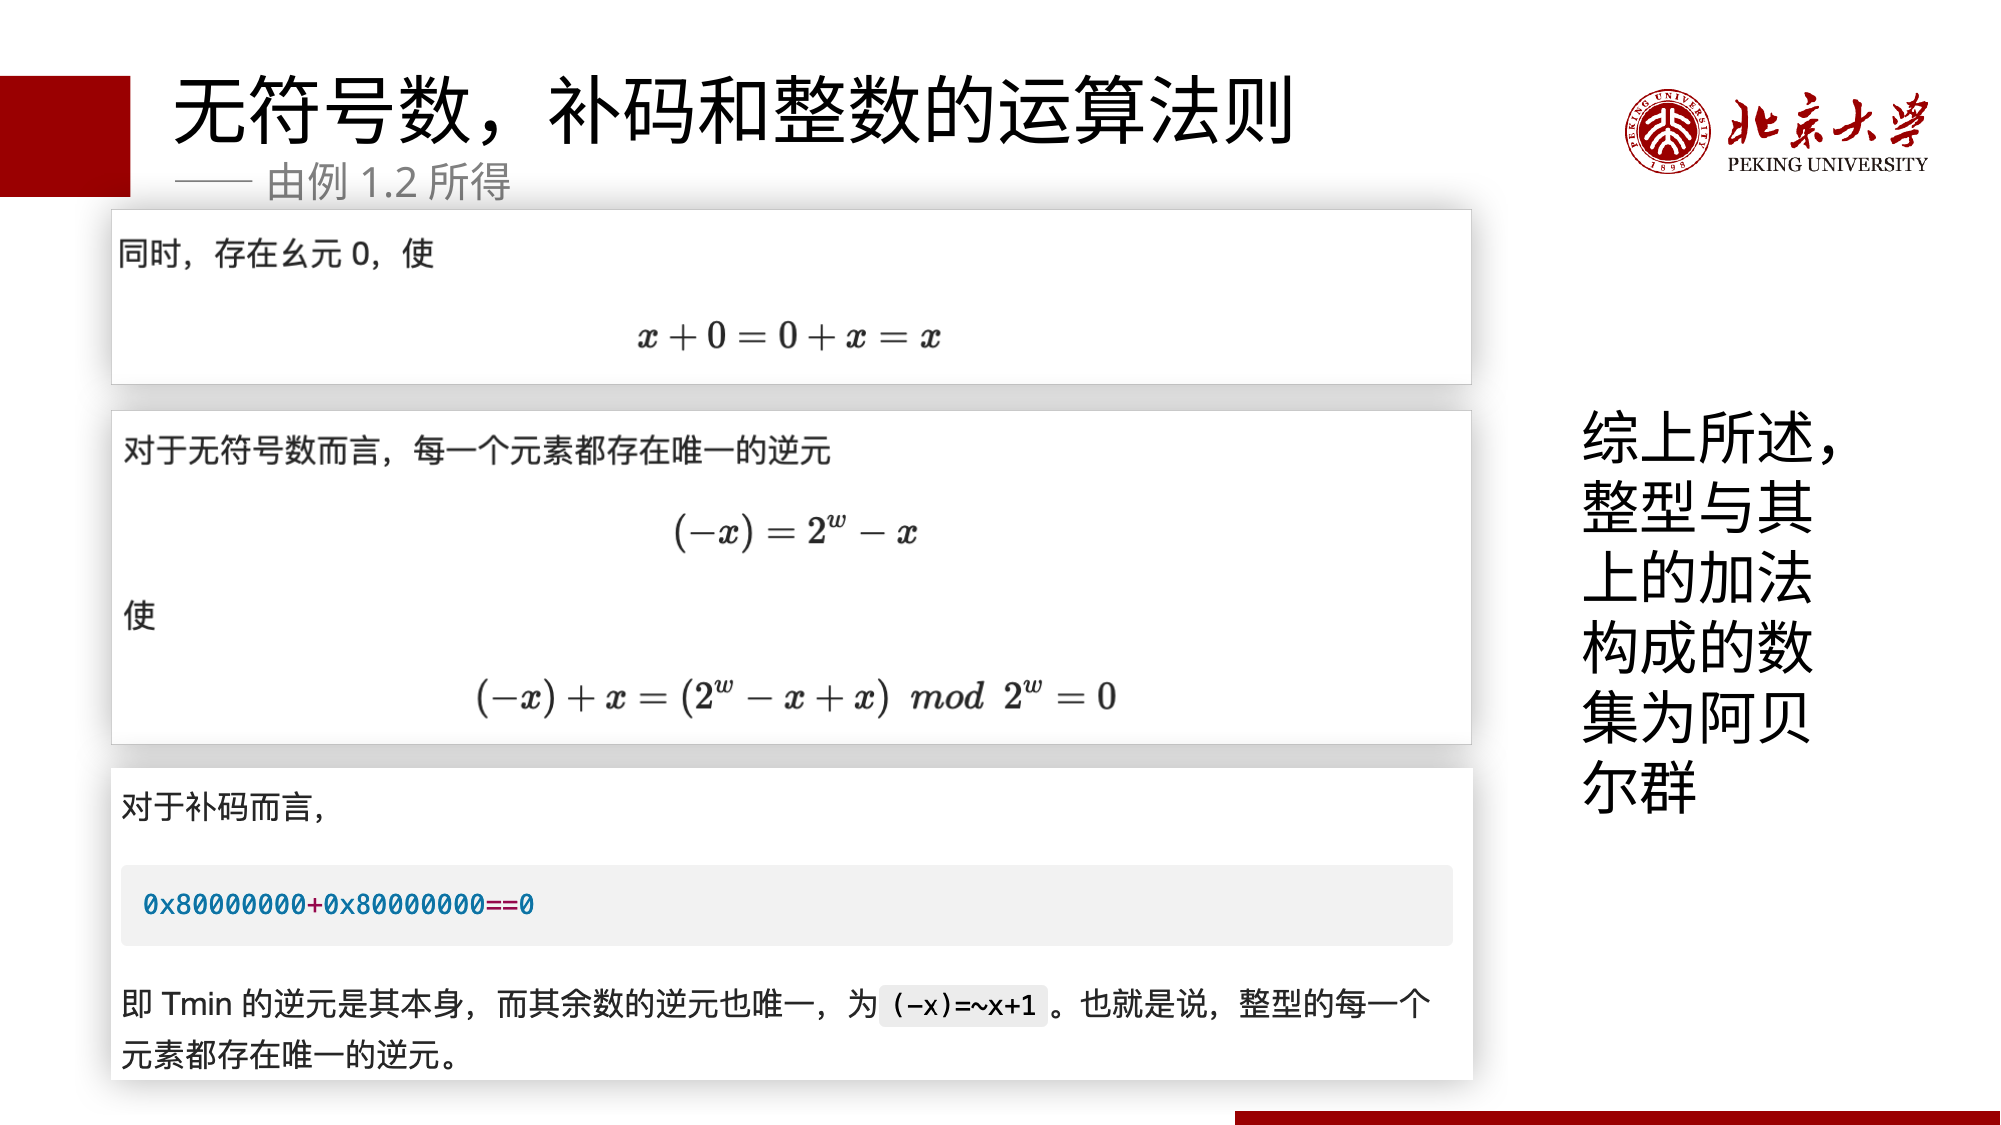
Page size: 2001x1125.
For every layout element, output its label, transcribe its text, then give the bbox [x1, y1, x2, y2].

picture [1625, 89, 1928, 174]
text_box [0, 75, 131, 198]
text_box 综上所述，整型与其上的加法构成的数集为阿贝尔群 [1567, 393, 1857, 829]
text_box [1234, 1110, 2000, 1125]
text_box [157, 55, 1313, 173]
picture [75, 173, 1508, 1115]
